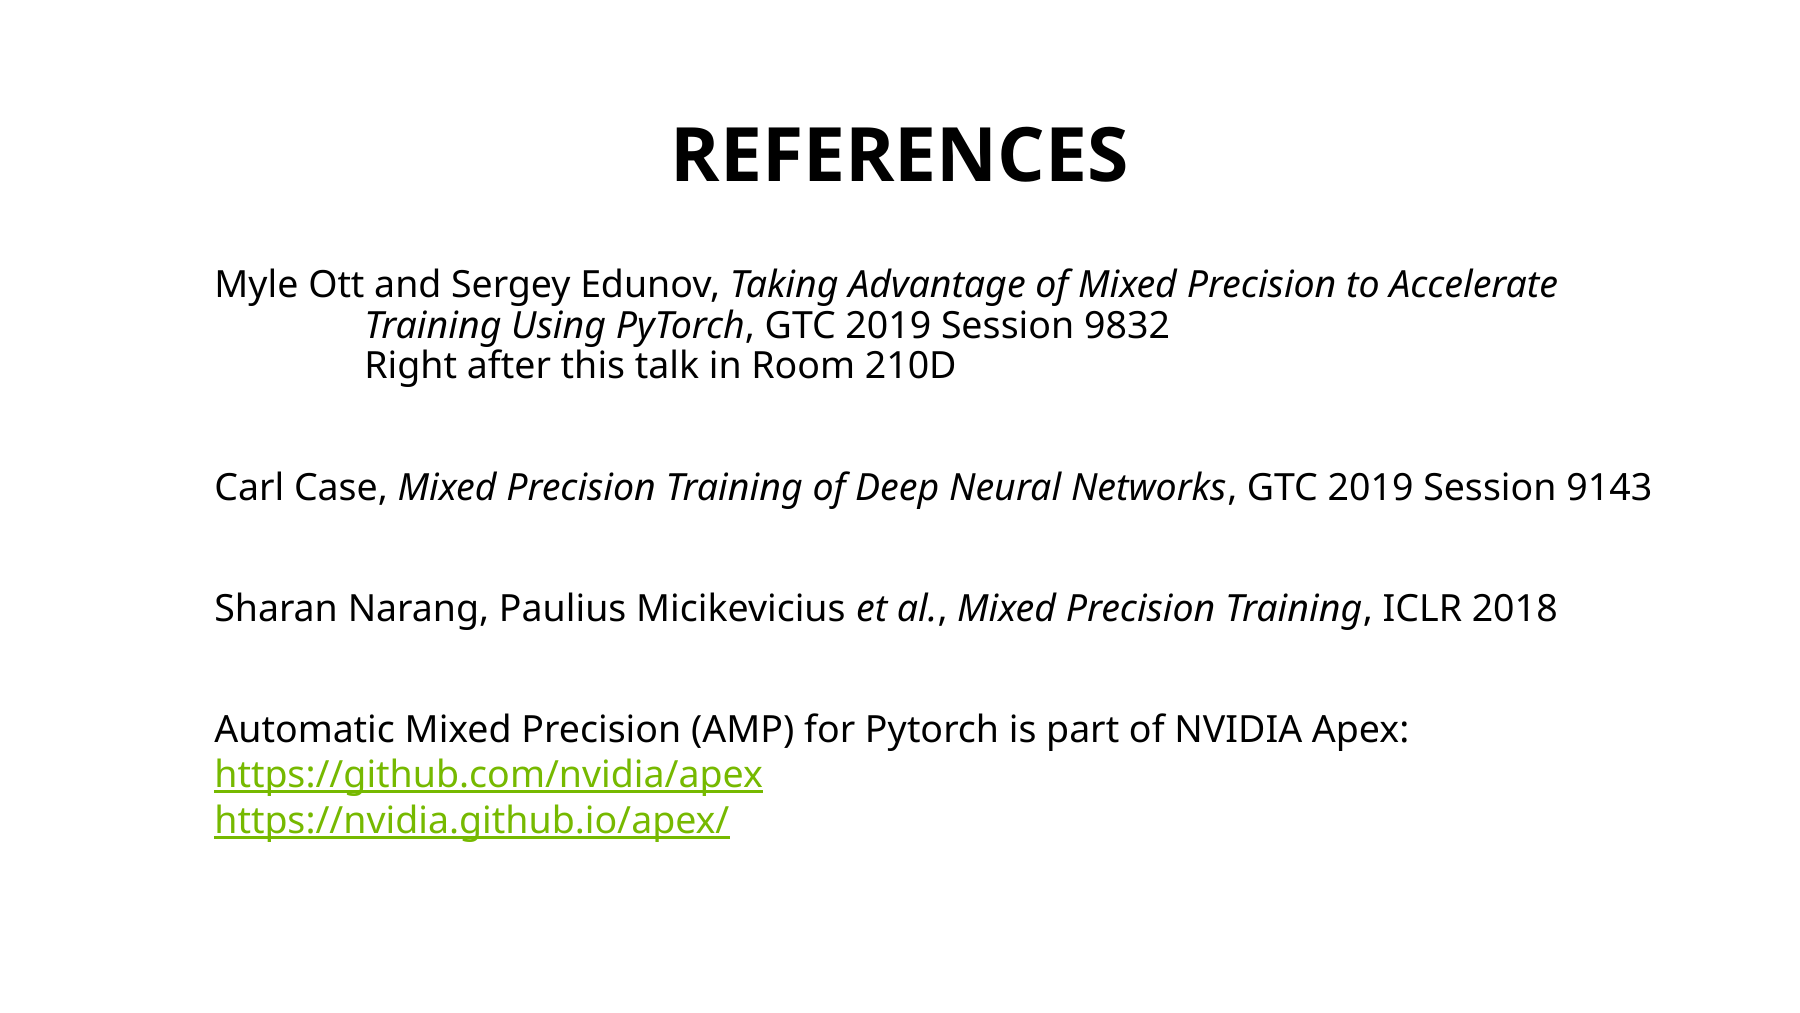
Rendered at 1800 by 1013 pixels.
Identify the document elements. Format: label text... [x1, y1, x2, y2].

text_box Myle Ott and Sergey Edunov, Taking Advantage of Mixed Precision to Accelerate Training Using PyTorch, GTC 2019 Session 9832 Right after this talk in Room 210D Carl Case, Mixed Precision Training of Deep Neural Networks, GTC 2019 Session 9143 Sharan Narang, Paulius Micikevicius et al., Mixed Precision Training, ICLR 2018 Automatic Mixed Precision (AMP) for Pytorch is part of NVIDIA Apex: https://github.com/nvidia/apex https://nvidia.github.io/apex/ [197, 256, 1800, 892]
title references [81, 108, 1719, 206]
